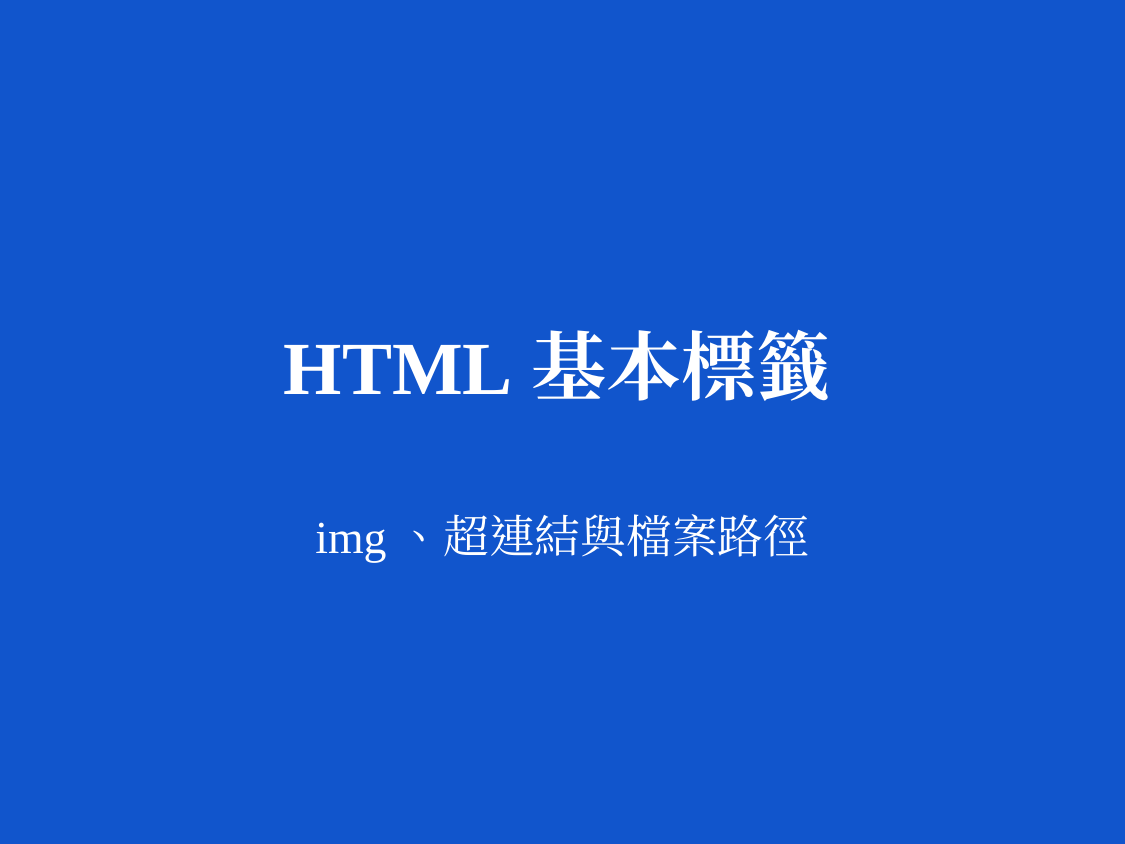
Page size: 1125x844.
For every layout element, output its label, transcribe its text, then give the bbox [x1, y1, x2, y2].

title HTML基本標籤 [189, 268, 926, 461]
subtitle img、超連結與檔案路徑 [153, 488, 972, 582]
